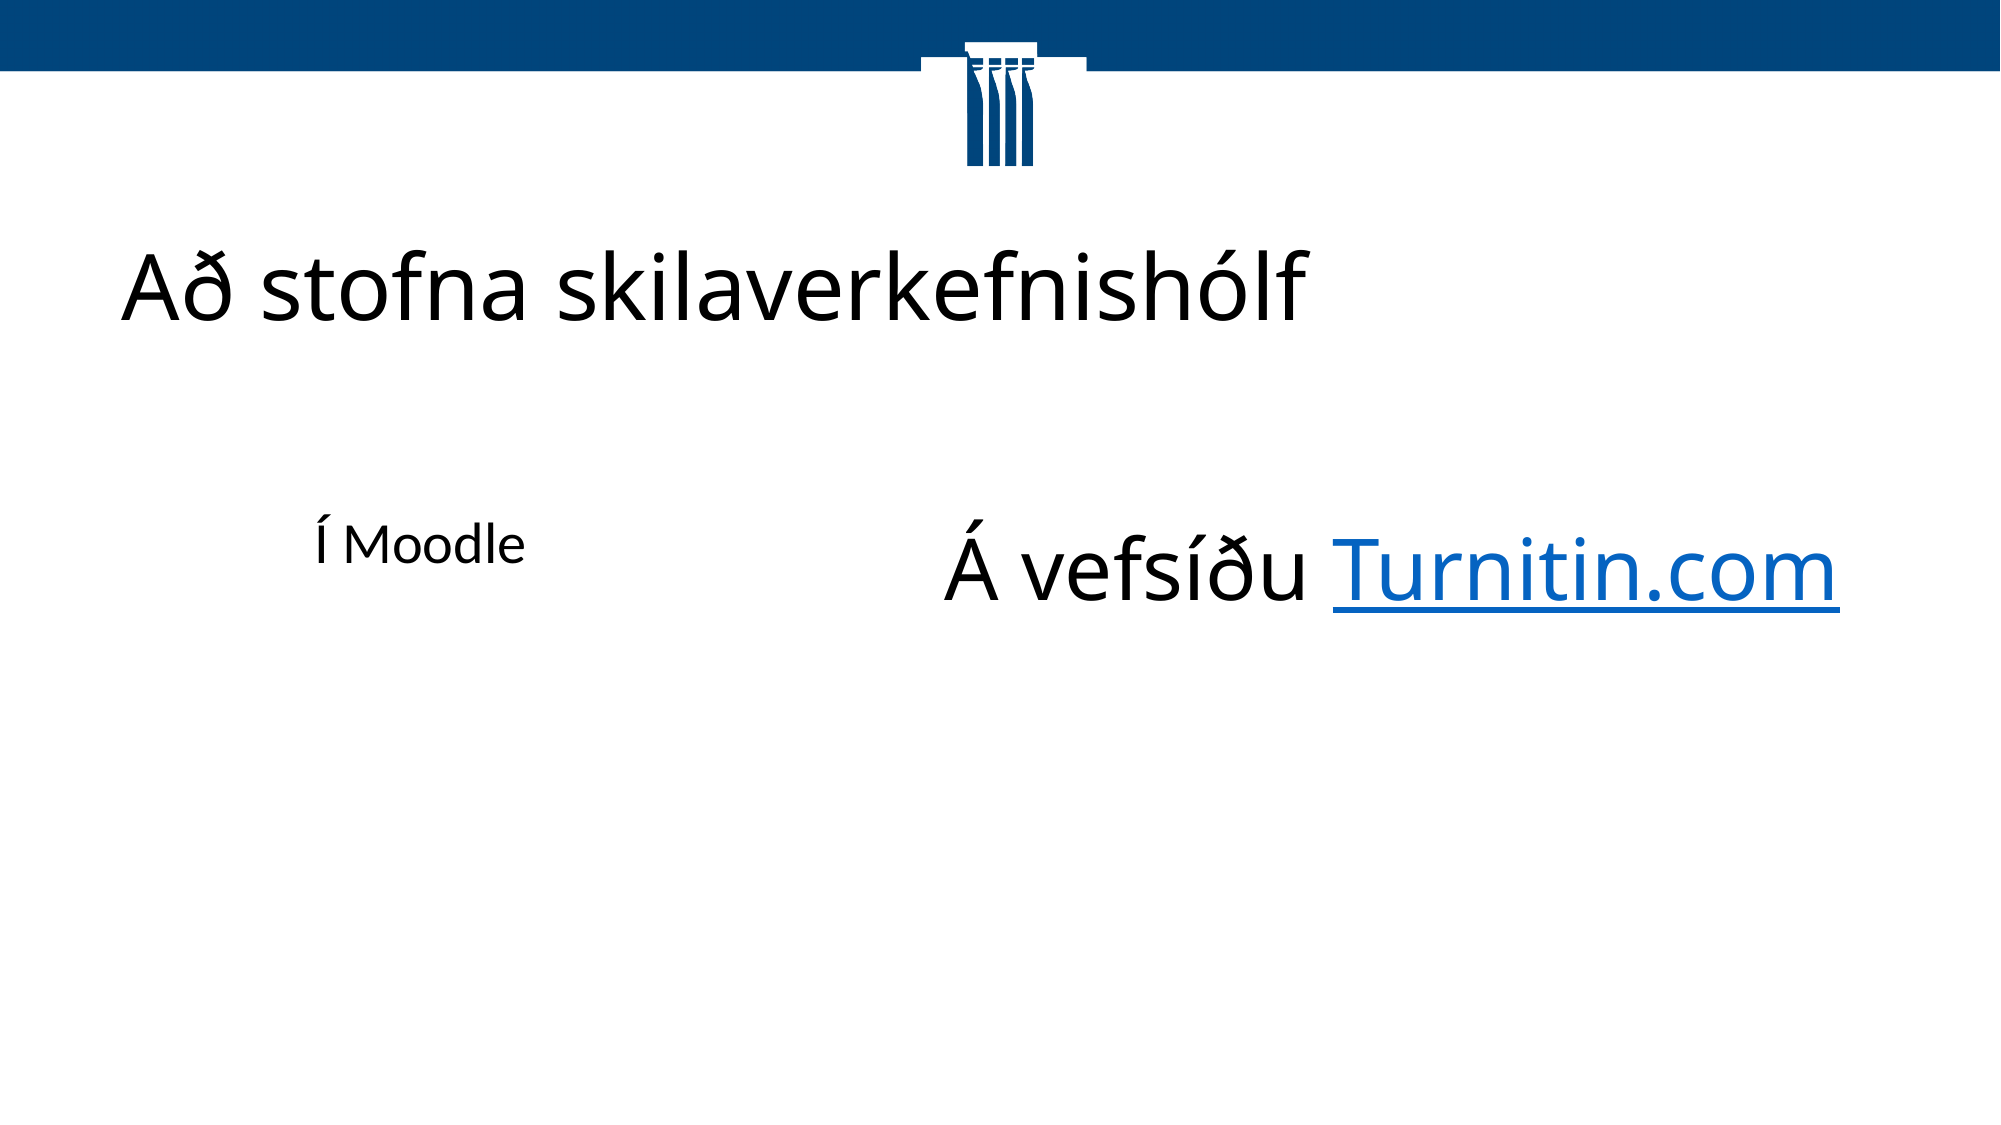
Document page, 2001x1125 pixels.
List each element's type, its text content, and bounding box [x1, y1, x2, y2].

text_box Í Moodle [299, 505, 925, 1072]
text_box Að stofna skilaverkefnishólf [106, 233, 2000, 434]
picture [0, 0, 2000, 174]
text_box Á vefsíðu Turnitin.com [925, 505, 1910, 1072]
